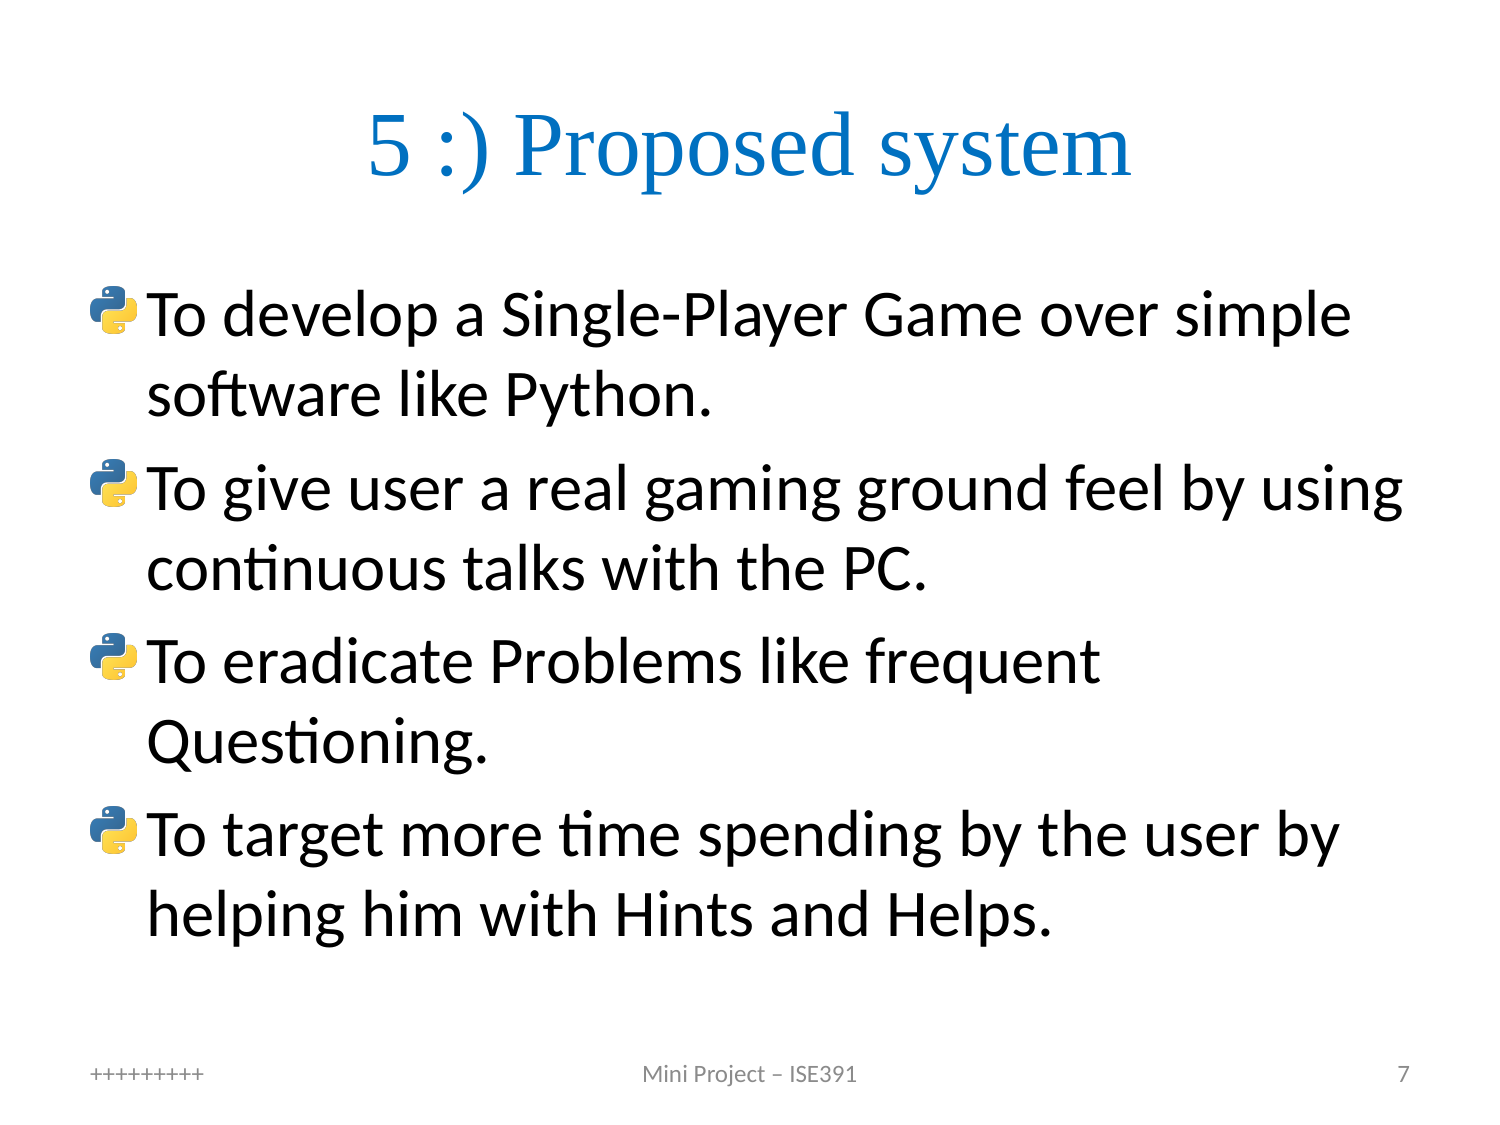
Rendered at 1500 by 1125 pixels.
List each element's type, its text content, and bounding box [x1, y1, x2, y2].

picture [90, 286, 137, 334]
slide_number +++++++++ [75, 1042, 425, 1103]
slide_number 7 [1074, 1042, 1425, 1103]
list To develop a Single-Player Game over simple software like Python. To give user a real gaming ground feel by using continuous talks with the PC. To eradicate Problems like frequent Questioning. To target more time spending by the user by helping him with Hints and Helps. [75, 262, 1425, 1005]
picture [90, 633, 137, 680]
picture [90, 459, 137, 507]
footer Mini Project – ISE391 [512, 1042, 988, 1103]
picture [90, 806, 137, 854]
title 5 :) Proposed system [75, 45, 1425, 233]
